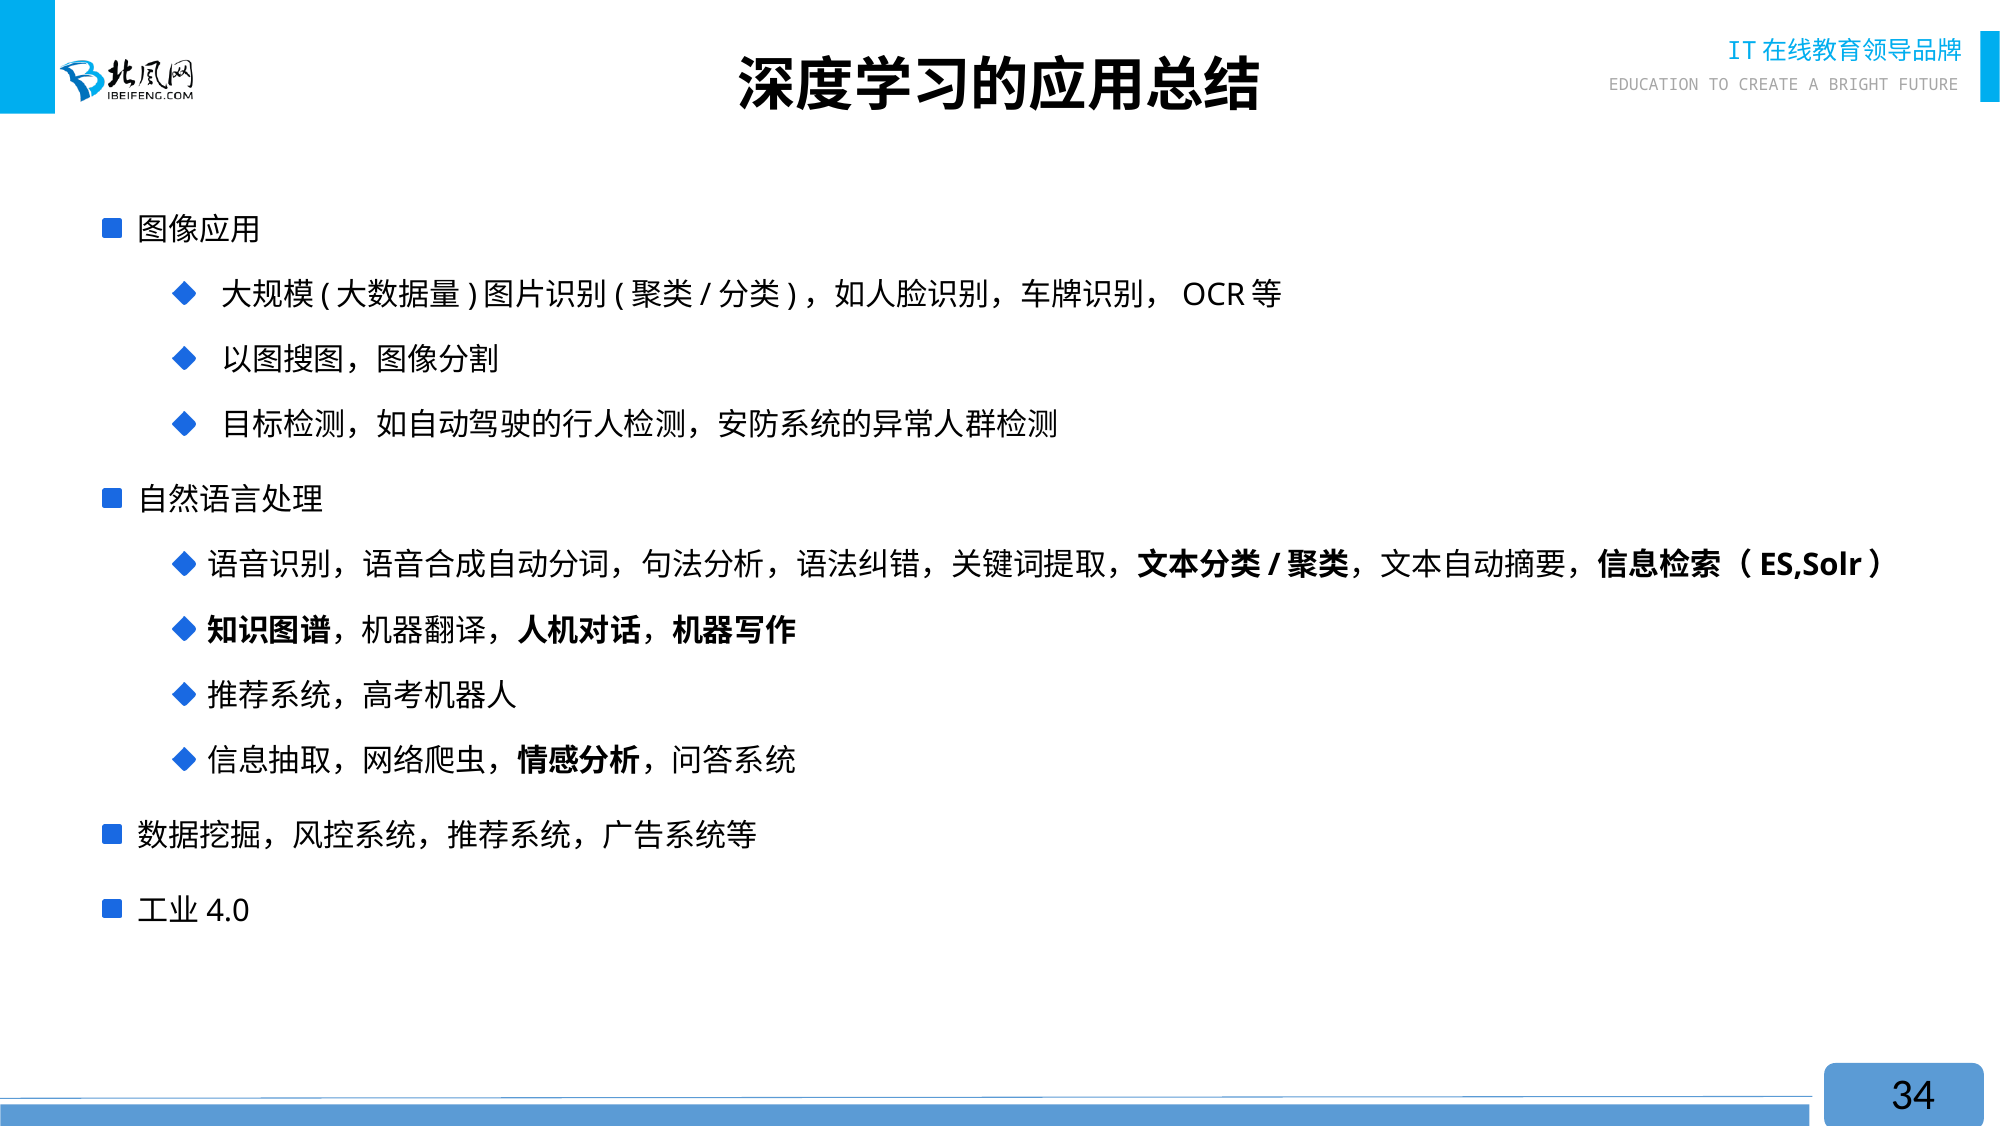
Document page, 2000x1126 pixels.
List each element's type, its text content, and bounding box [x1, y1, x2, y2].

picture [172, 281, 196, 305]
list 图像应用 大规模(大数据量)图片识别(聚类/分类)，如人脸识别，车牌识别，OCR等 以图搜图，图像分割 目标检测，如自动驾驶的行人检测，安防系统的异常人群检测 自然语言处理 语音识别，语音合成自动分词，句法分析，语法纠错，关键词提取，文本分类/聚类，文本自动摘要，信息检索（ES,Solr） 知识图谱，机器翻译，人机对话，机器写作 推荐系统，高考机器人 信息抽取，网络爬虫，情感分析，问答系统 数据挖掘，风控系统，推荐系统，广告系统等 工业4.0 [87, 183, 1922, 966]
picture [172, 682, 196, 706]
picture [172, 616, 196, 641]
picture [102, 488, 122, 508]
picture [172, 551, 196, 576]
picture [172, 411, 196, 436]
title 深度学习的应用总结 [461, 24, 1539, 149]
picture [102, 218, 122, 238]
picture [172, 747, 196, 771]
picture [172, 346, 196, 370]
picture [102, 824, 122, 844]
picture [56, 54, 198, 103]
picture [102, 899, 122, 918]
